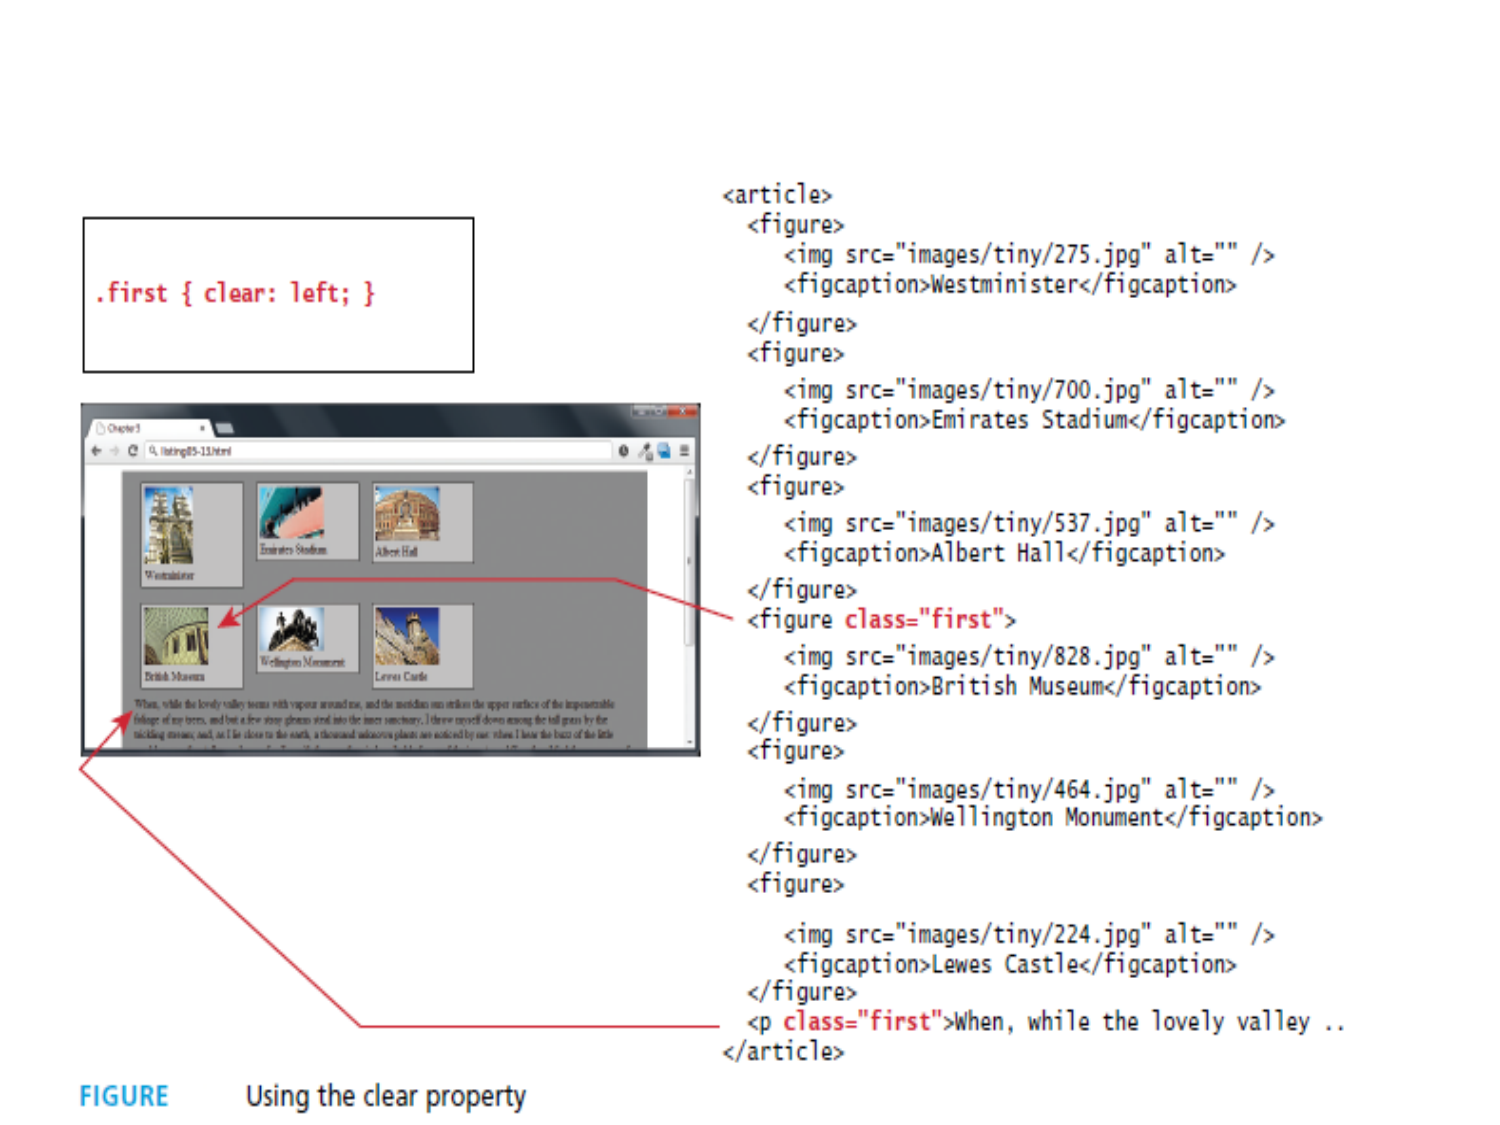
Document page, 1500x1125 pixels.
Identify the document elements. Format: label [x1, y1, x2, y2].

picture [9, 128, 1419, 1125]
